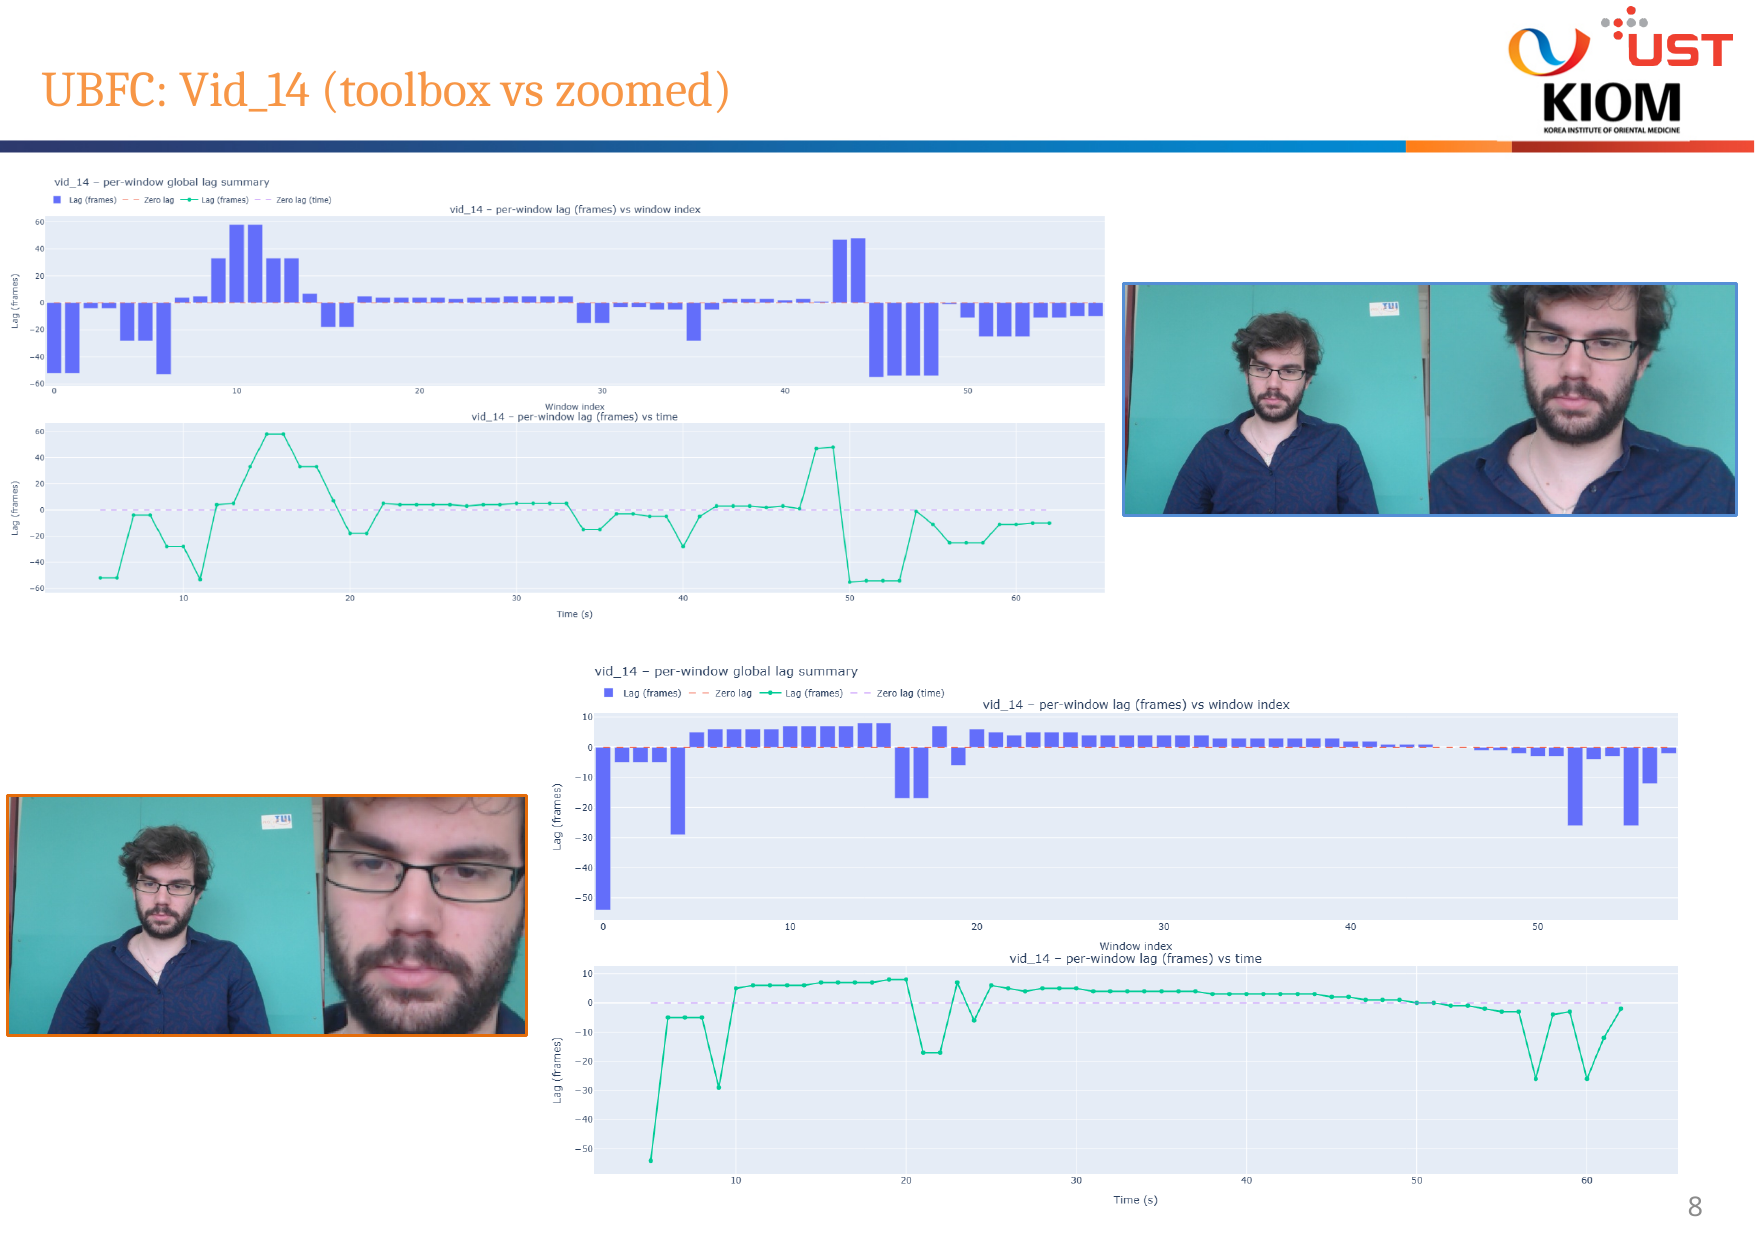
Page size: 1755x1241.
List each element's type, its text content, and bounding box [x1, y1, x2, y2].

text_box UBFC: Vid_14 (toolbox vs zoomed) [26, 18, 1393, 124]
picture [8, 797, 526, 1034]
text_box [31, 24, 1755, 1241]
picture [0, 0, 1755, 1241]
